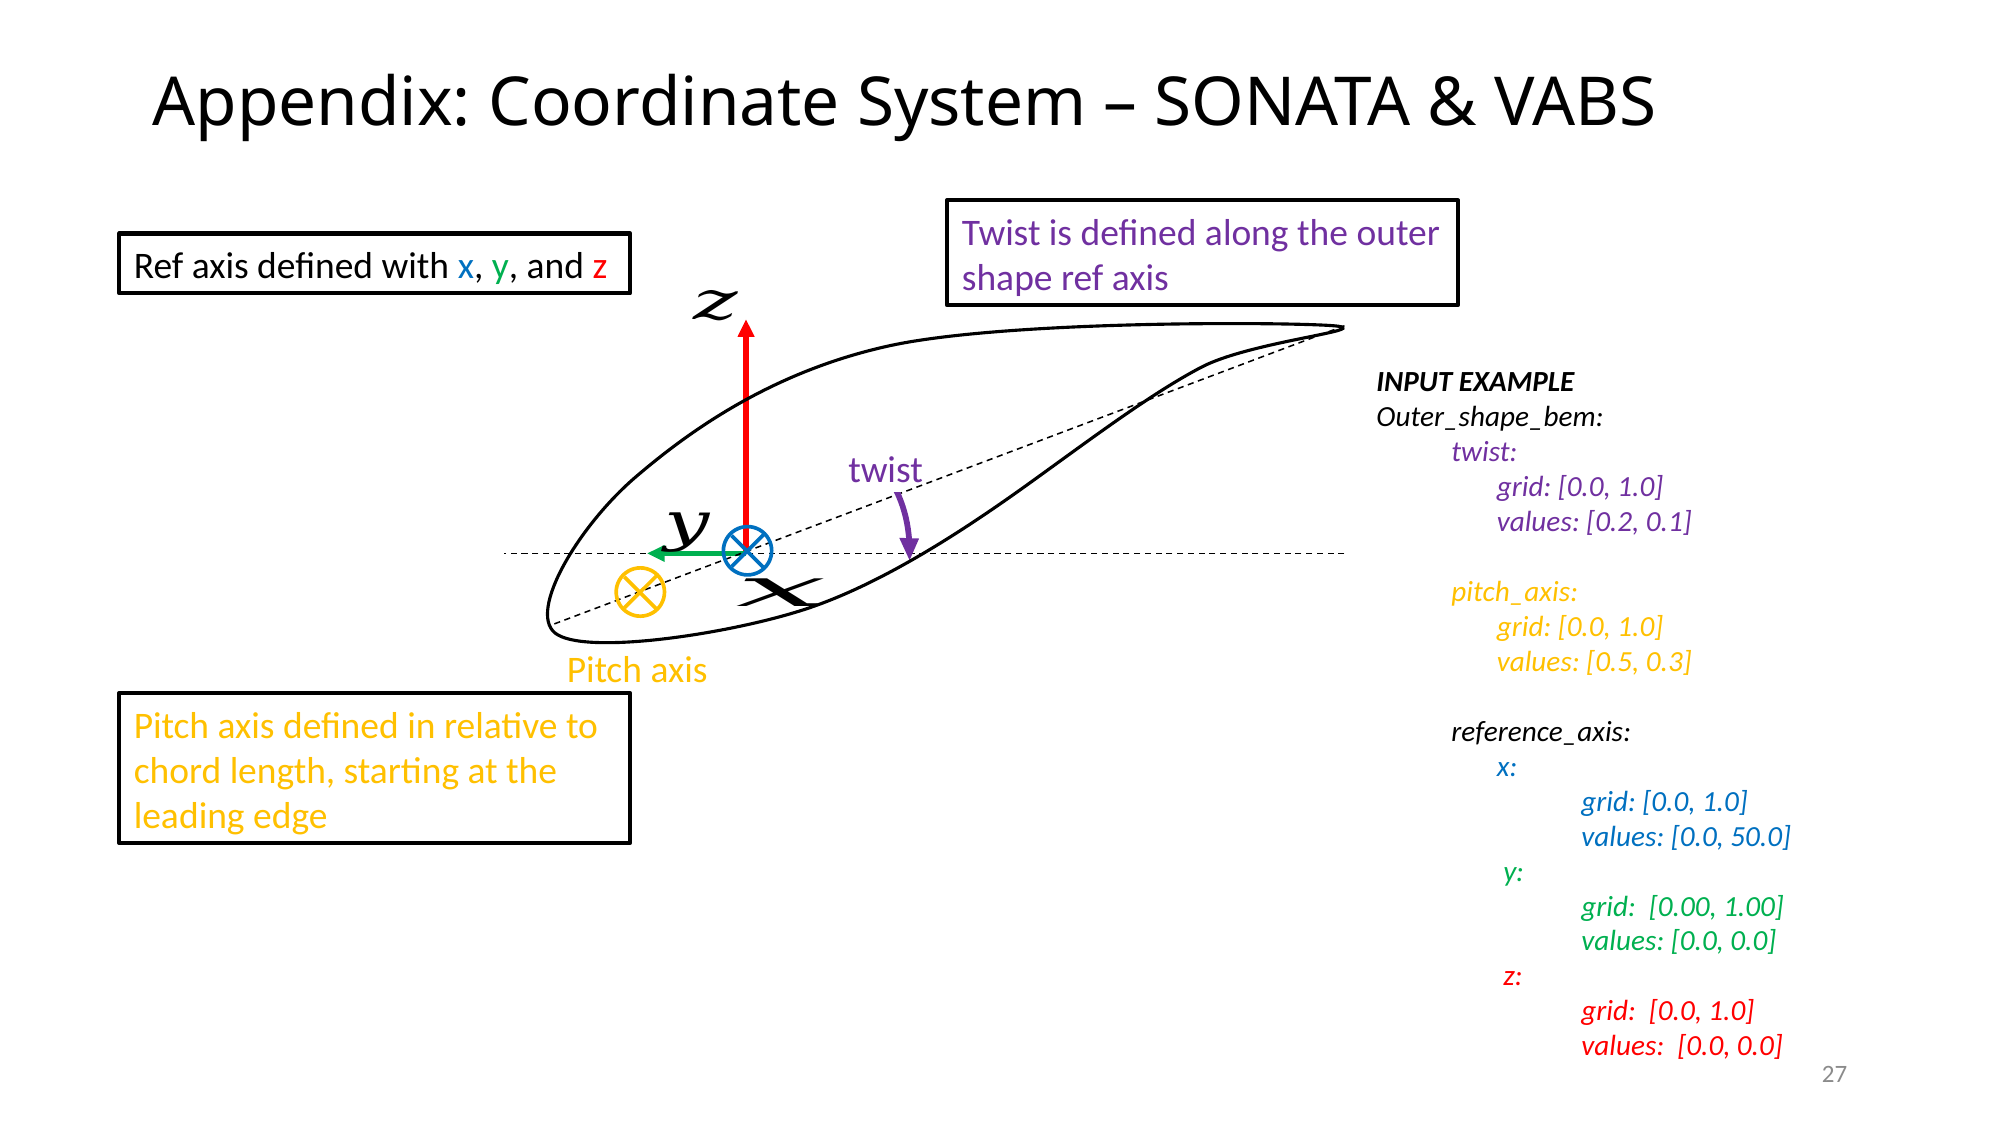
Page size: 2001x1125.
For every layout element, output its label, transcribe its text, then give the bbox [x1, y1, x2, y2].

title Appendix: Coordinate System – SONATA & VABS [137, 59, 1863, 149]
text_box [549, 325, 1345, 626]
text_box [616, 567, 665, 617]
text_box Twist is defined along the outer shape ref axis [947, 200, 1458, 306]
slide_number 27 [1412, 1042, 1863, 1103]
text_box Pitch axis defined in relative to chord length, starting at the leading edge [119, 693, 631, 843]
text_box [546, 597, 747, 644]
text_box Ref axis defined with x, y, and z [119, 233, 631, 294]
text_box Pitch axis [552, 637, 723, 698]
text_box INPUT EXAMPLE Outer_shape_bem: twist: grid: [0.0, 1.0] values: [0.2, 0.1] pitch_axis: grid: [0.0, 1.0] values: [0.5, 0.3] reference_axis: x: grid: [0.0, 1.0] values: [0.0, 50.0] y: grid: [0.00, 1.00] values: [0.0, 0.0] z: grid: [0.0, 1.0] values: [0.0, 0.0] [1361, 354, 1939, 1069]
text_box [723, 526, 772, 575]
